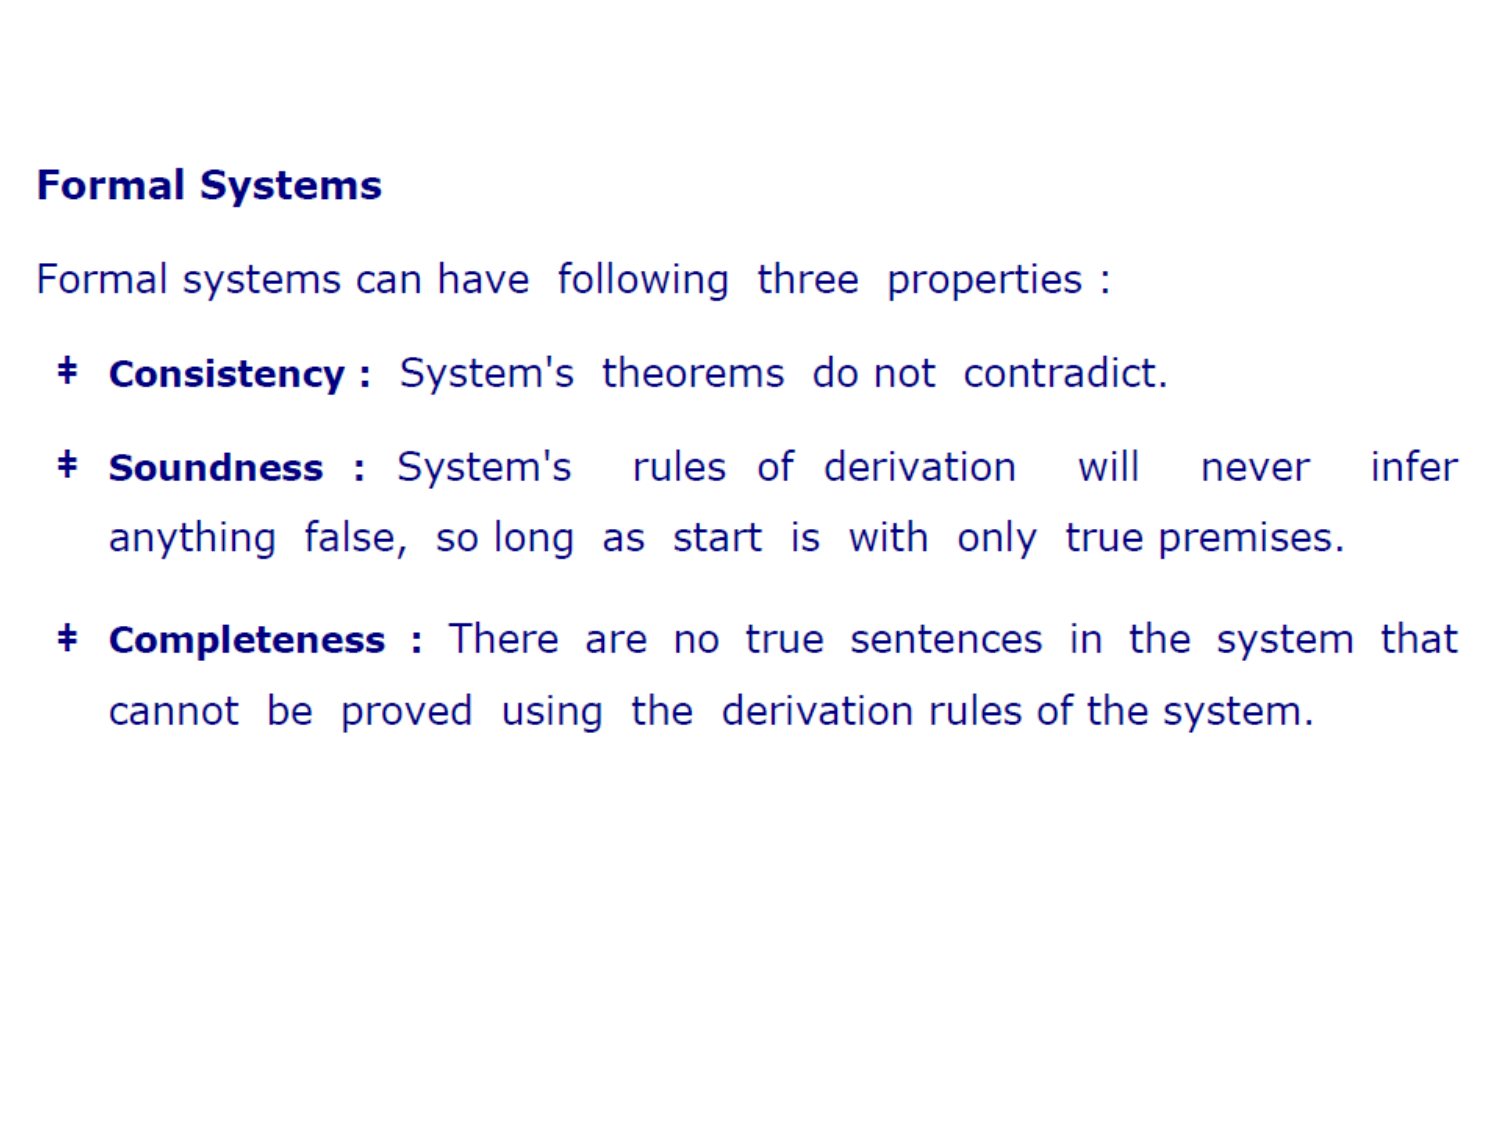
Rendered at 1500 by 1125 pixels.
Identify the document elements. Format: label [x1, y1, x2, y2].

picture [26, 162, 1474, 773]
